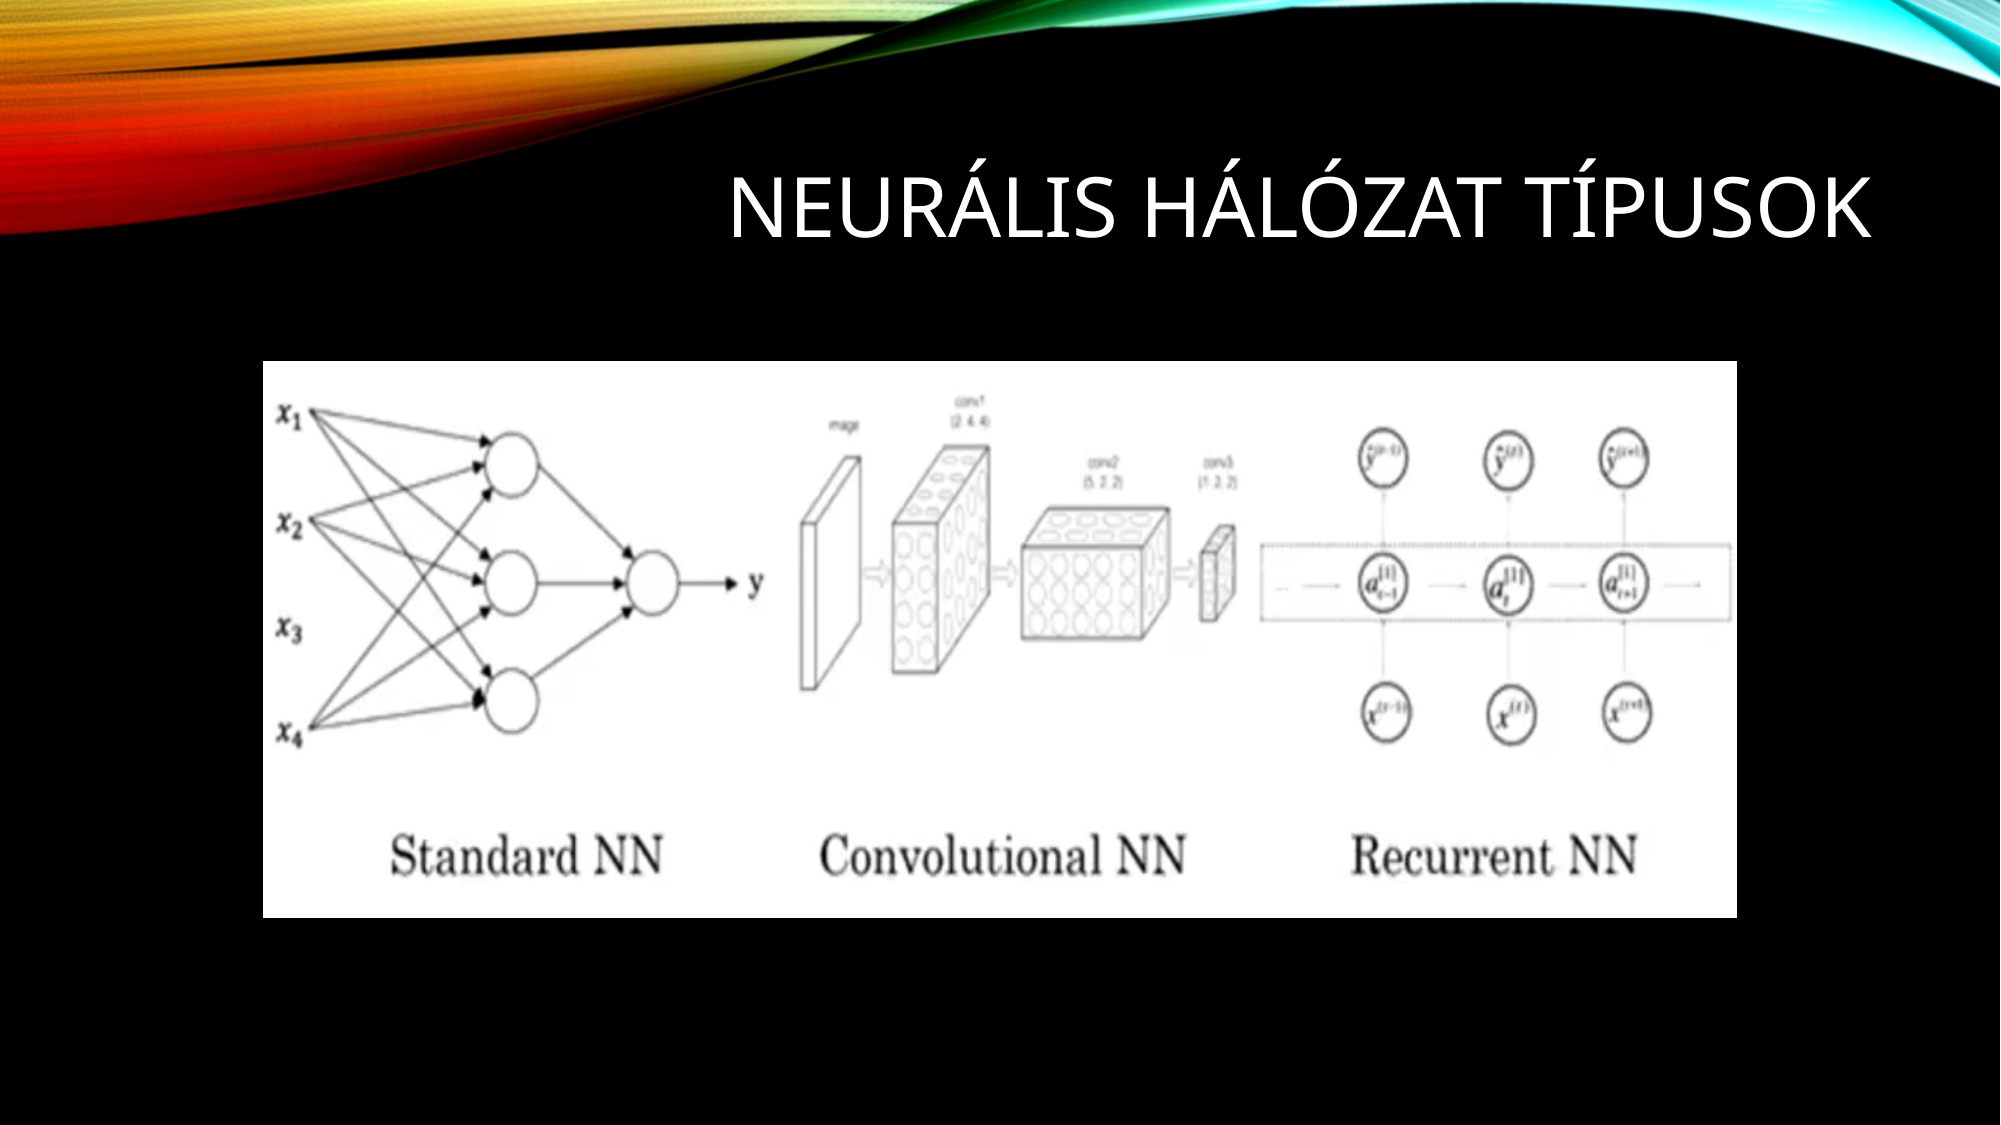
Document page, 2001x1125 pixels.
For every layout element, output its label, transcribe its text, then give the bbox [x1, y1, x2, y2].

picture [0, 0, 2000, 237]
title Neurális hálózat típusok [112, 104, 1888, 318]
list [262, 361, 1737, 919]
